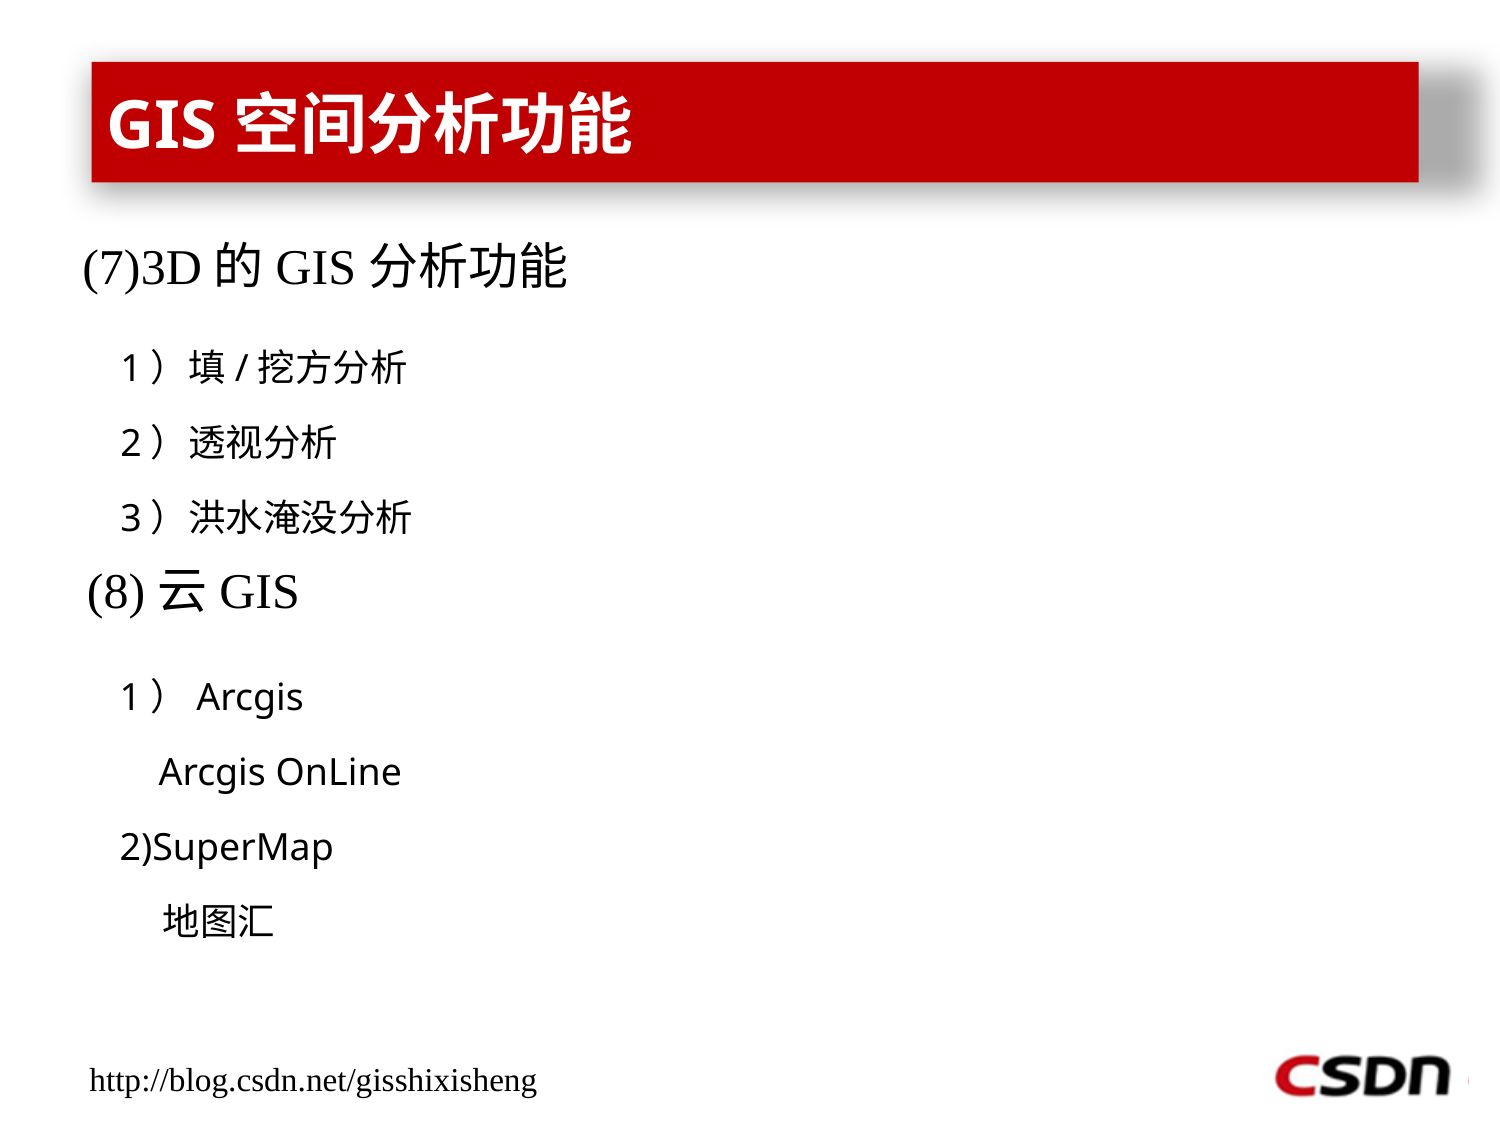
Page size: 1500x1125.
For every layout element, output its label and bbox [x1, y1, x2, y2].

text_box [7, 61, 1469, 1106]
